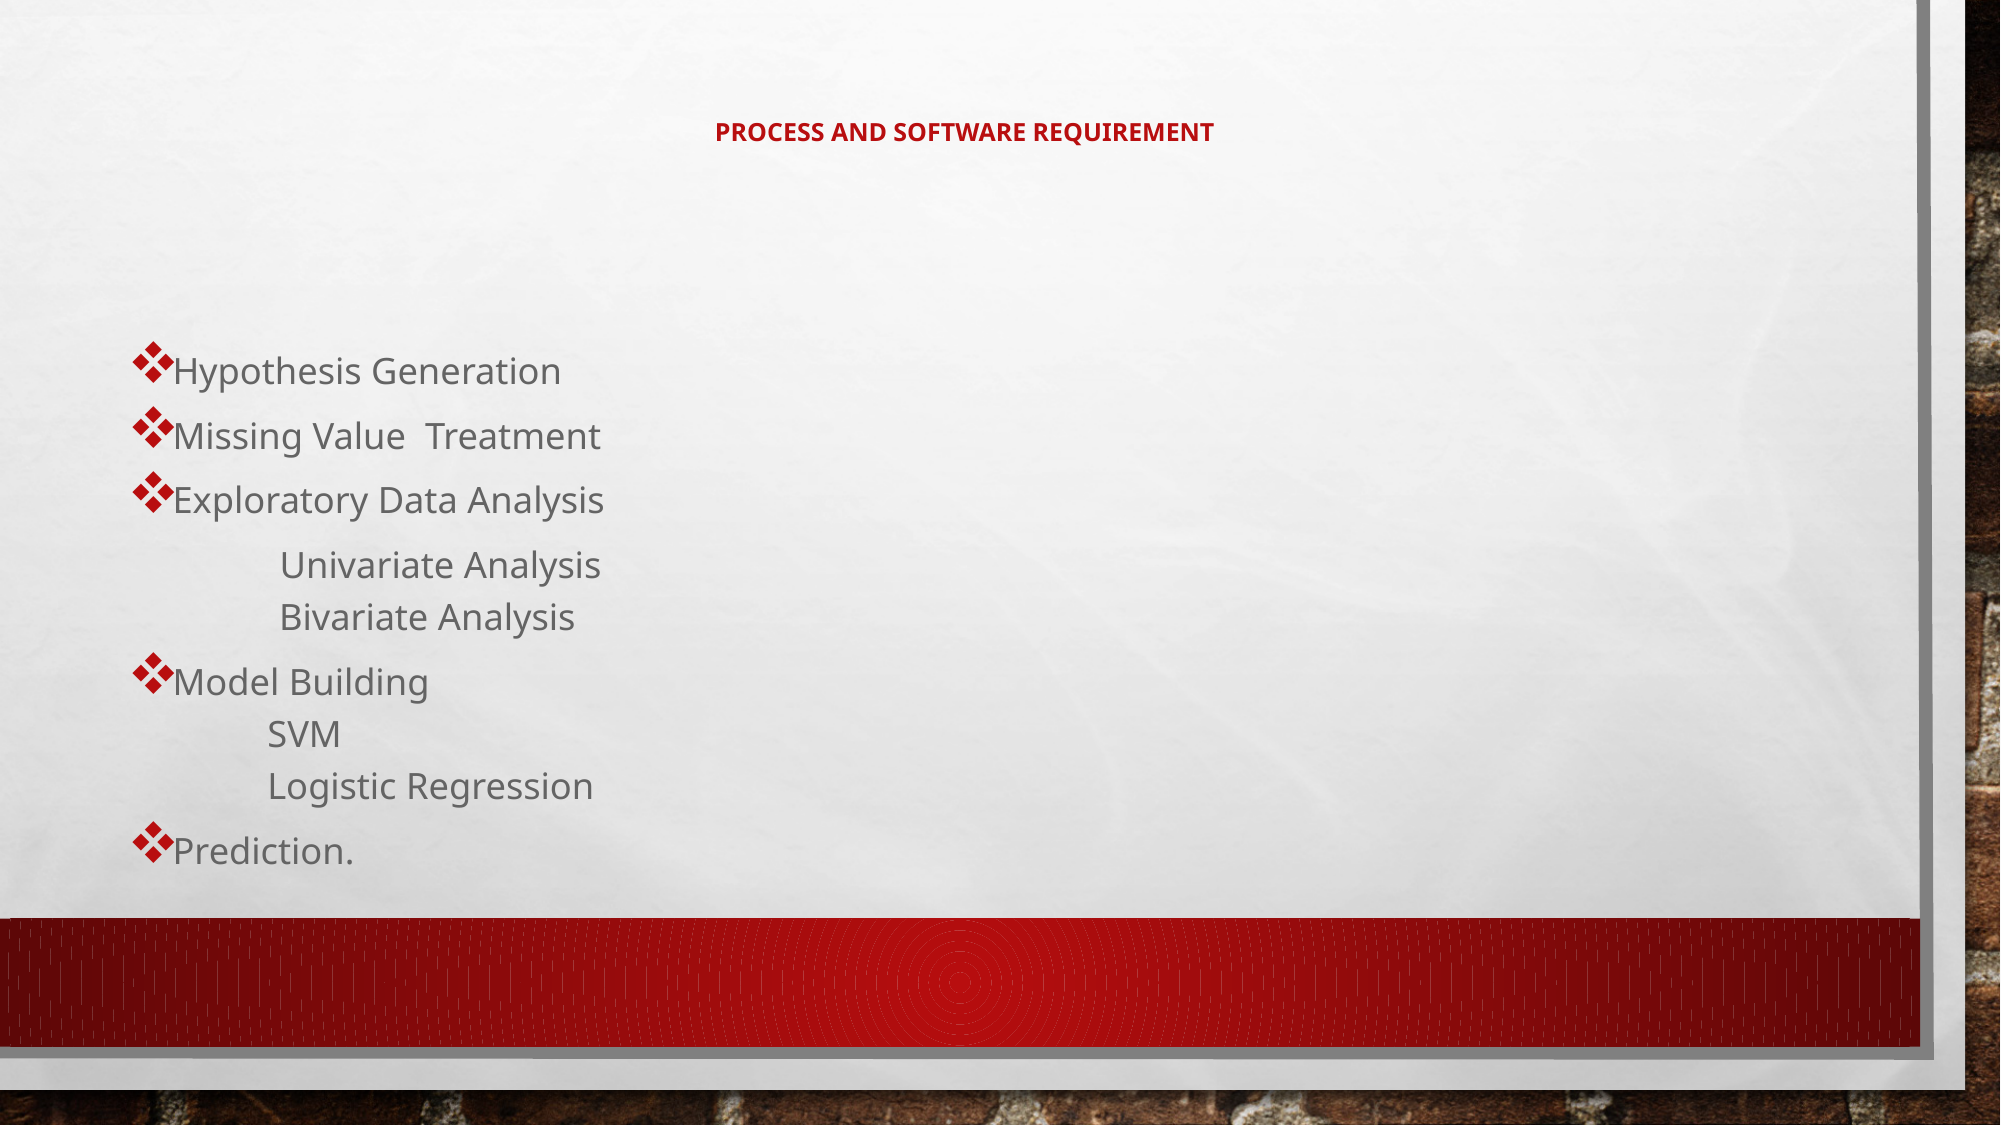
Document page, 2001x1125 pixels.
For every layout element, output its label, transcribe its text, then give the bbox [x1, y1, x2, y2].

picture [0, 0, 2000, 1125]
list Hypothesis Generation Missing Value Treatment Exploratory Data Analysis Univariate Analysis Bivariate Analysis Model Building SVM Logistic Regression Prediction. [112, 332, 1818, 883]
title Process and Software Requirement [112, 112, 1818, 155]
